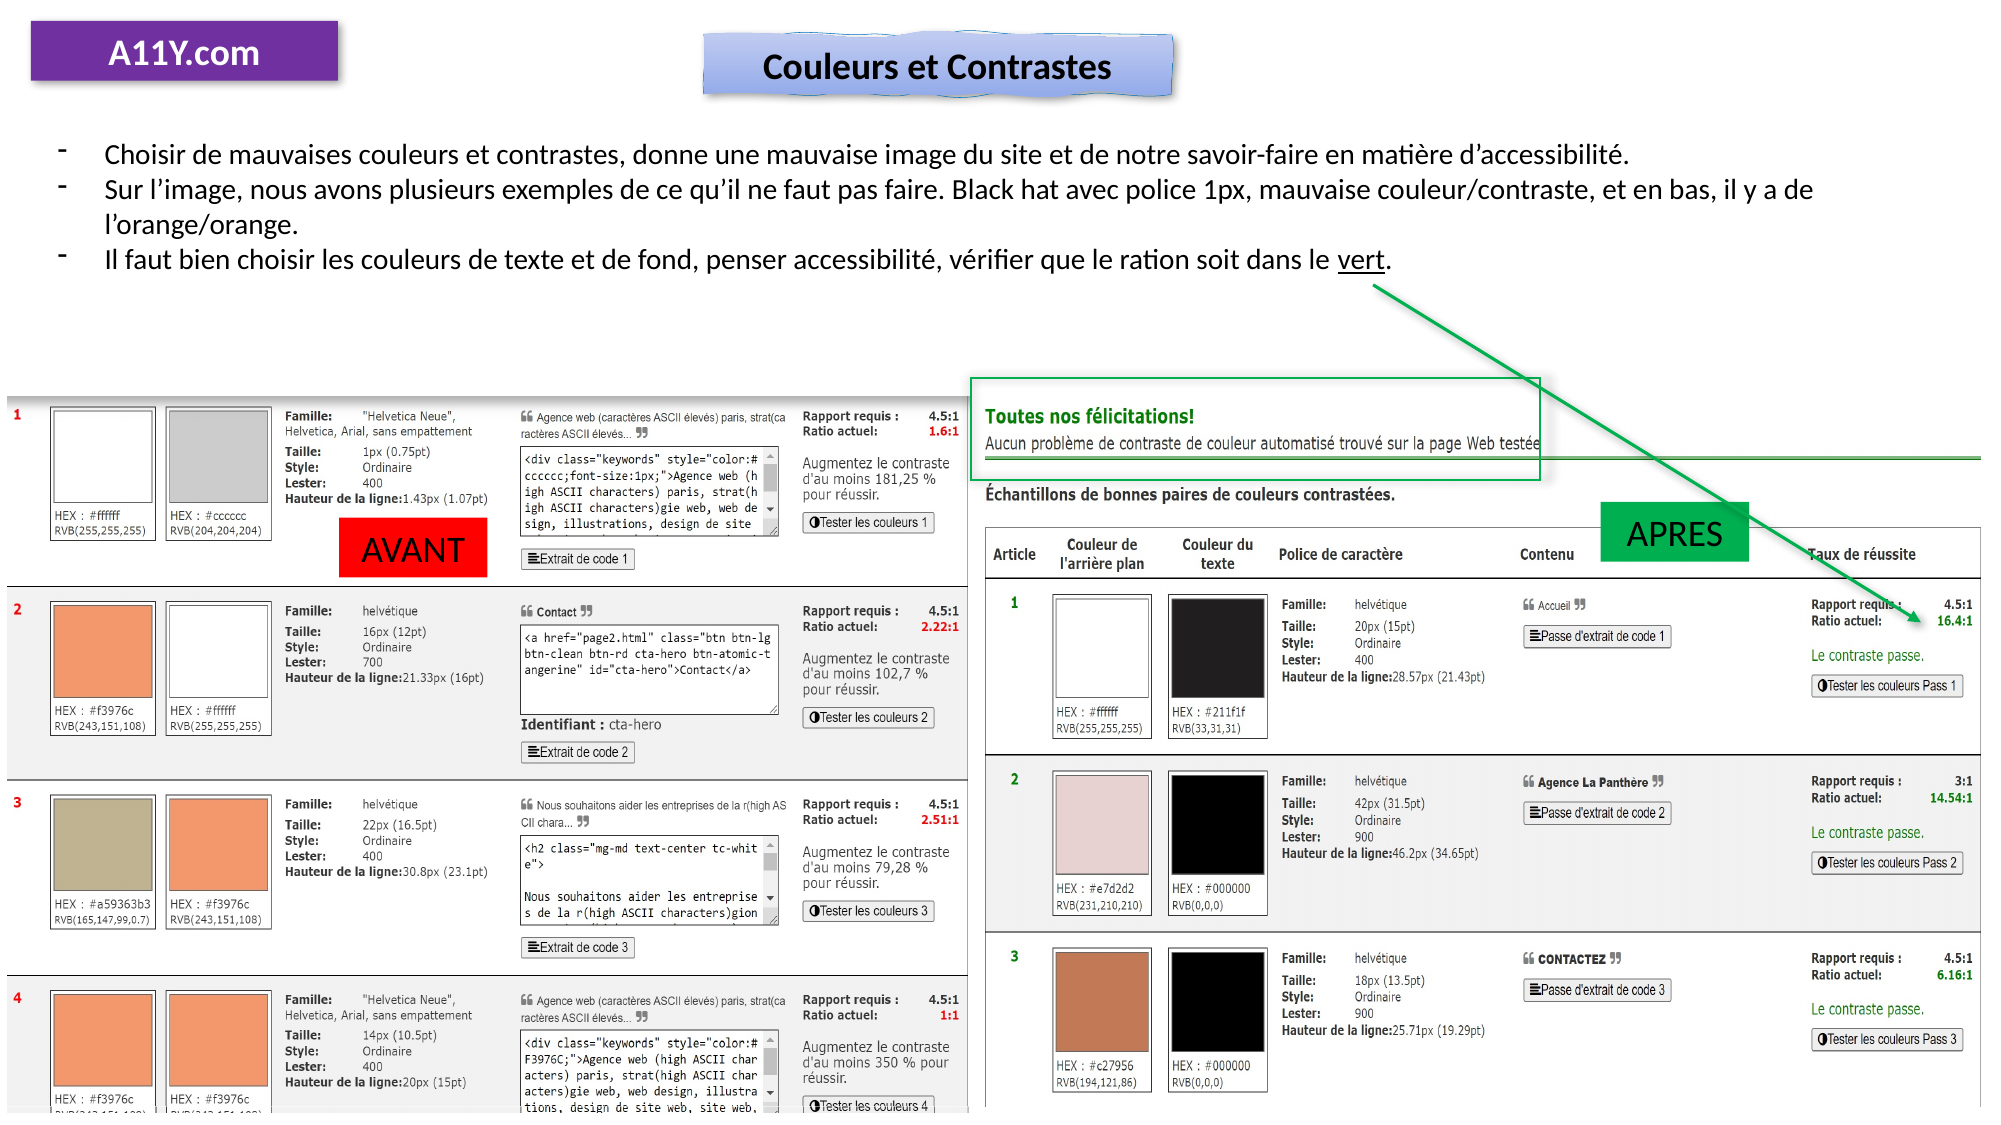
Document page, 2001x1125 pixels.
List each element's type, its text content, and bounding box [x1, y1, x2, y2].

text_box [1373, 284, 1921, 623]
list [7, 396, 971, 1113]
text_box [970, 377, 1373, 390]
text_box A11Y.com [30, 20, 338, 81]
text_box Couleurs et Contrastes [703, 30, 1174, 98]
picture [970, 390, 1993, 1107]
text_box Choisir de mauvaises couleurs et contrastes, donne une mauvaise image du site et de notre savoir-faire en matière d’accessibilité. Sur l’image, nous avons plusieurs exemples de ce qu’il ne faut pas faire. Black hat avec police 1px, mauvaise couleur/contraste, et en bas, il y a de l’orange/orange. Il faut bien choisir les couleurs de texte et de fond, penser accessibilité, vérifier que le ration soit dans le vert. [42, 128, 1944, 283]
